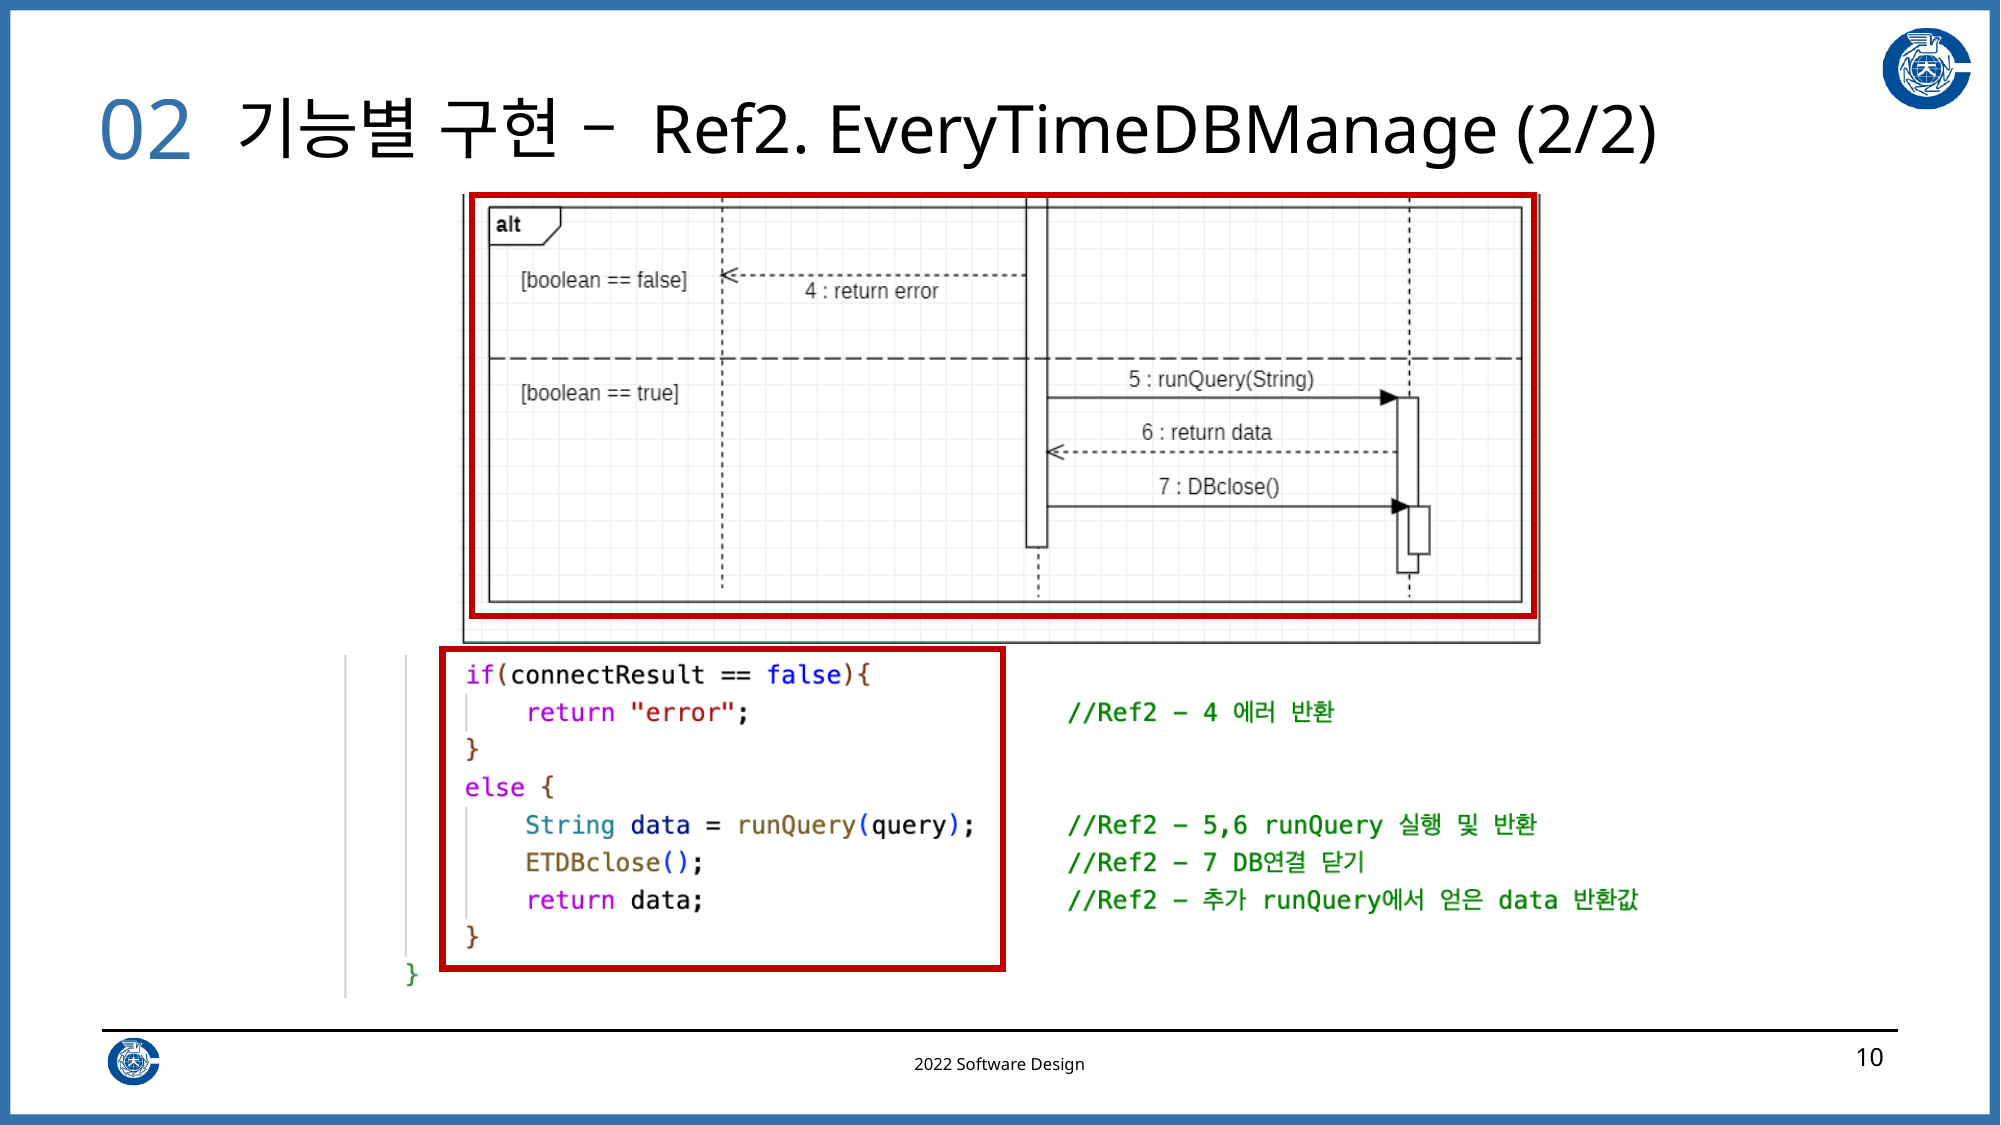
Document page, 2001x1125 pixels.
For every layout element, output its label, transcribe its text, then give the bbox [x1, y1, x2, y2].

text_box [0, 0, 2000, 1125]
picture [1866, 18, 1985, 116]
picture [458, 194, 1542, 644]
text_box 기능별 구현 – Ref2. EveryTimeDBManage (2/2) [236, 86, 1773, 167]
text_box 02 [98, 76, 250, 177]
picture [98, 1032, 167, 1089]
text_box [441, 648, 1004, 655]
picture [336, 655, 1664, 998]
